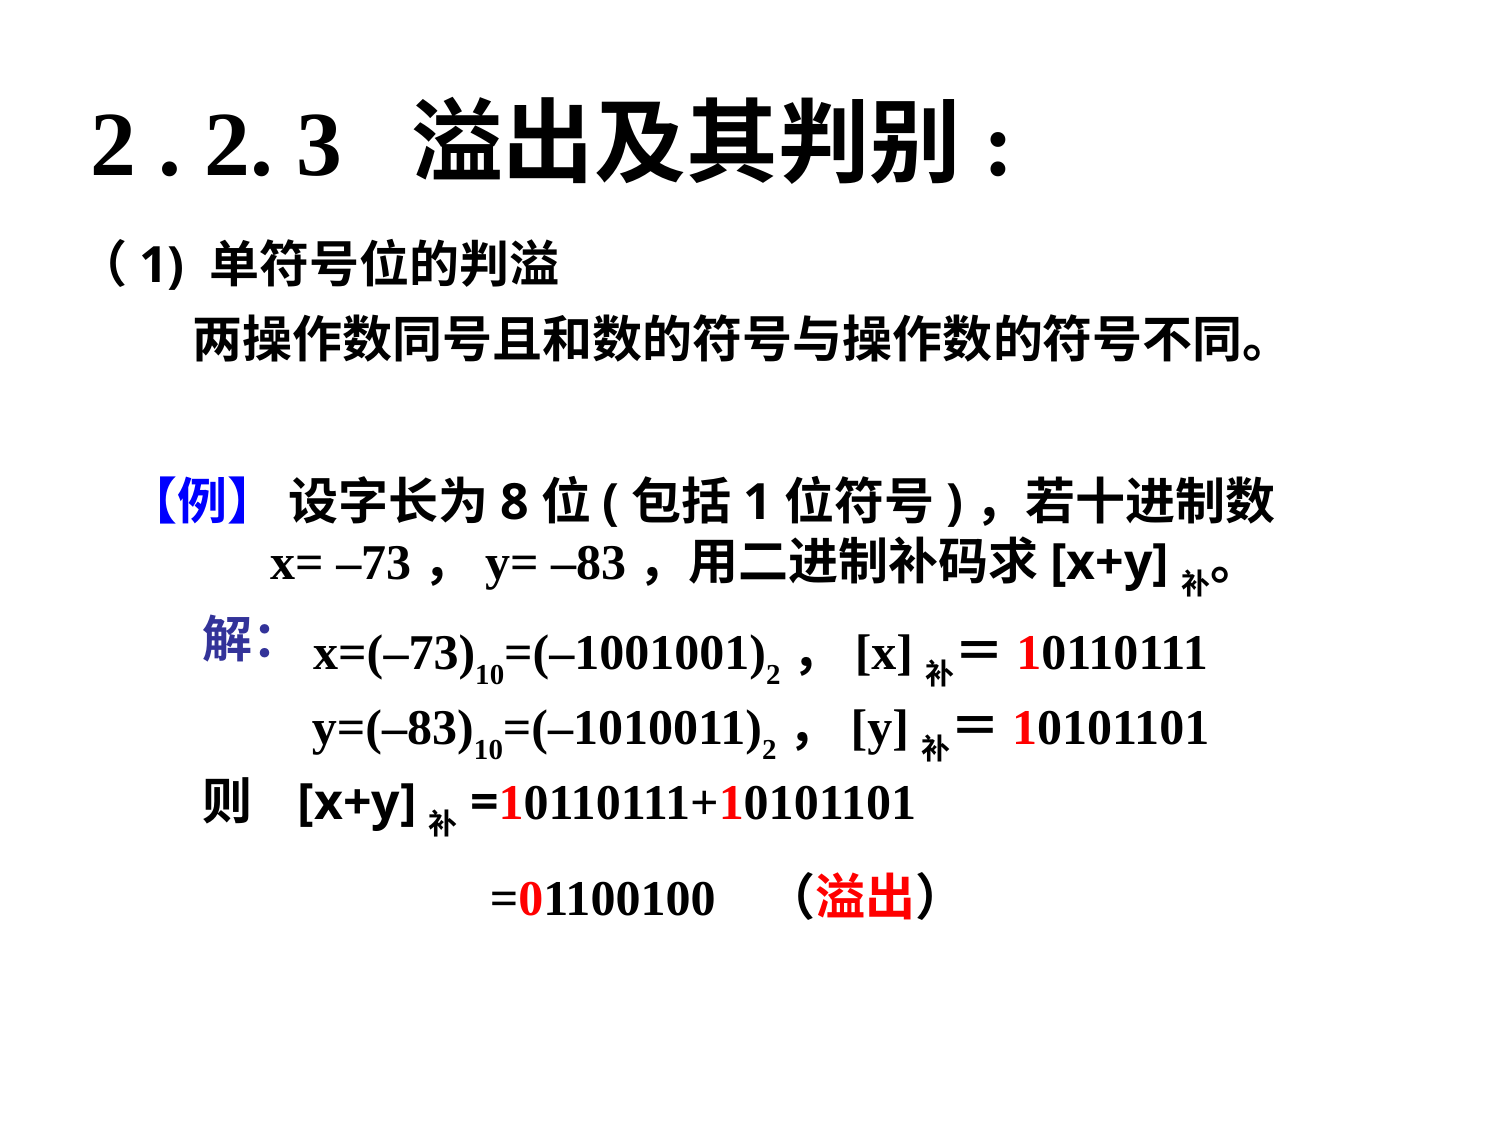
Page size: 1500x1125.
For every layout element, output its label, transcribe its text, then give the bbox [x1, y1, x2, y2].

text_box y=(–83)10=(–1010011)2，[y]补＝10101101 [297, 687, 1225, 774]
title 2 . 2. 3 溢出及其判别: [75, 45, 1425, 233]
text_box （1) 单符号位的判溢 [62, 224, 725, 300]
text_box 则 [x+y]补=10110111+10101101 =01100100 （溢出） [187, 762, 1063, 933]
text_box 解： [187, 599, 318, 675]
text_box x=(–73)10=(–1001001)2，[x]补＝10110111 [298, 612, 1223, 687]
text_box 两操作数同号且和数的符号与操作数的符号不同。 [178, 299, 1308, 375]
text_box 【例】 设字长为8位(包括1位符号)，若十进制数 x= –73，y= –83，用二进制补码求[x+y]补。 [112, 462, 1411, 609]
